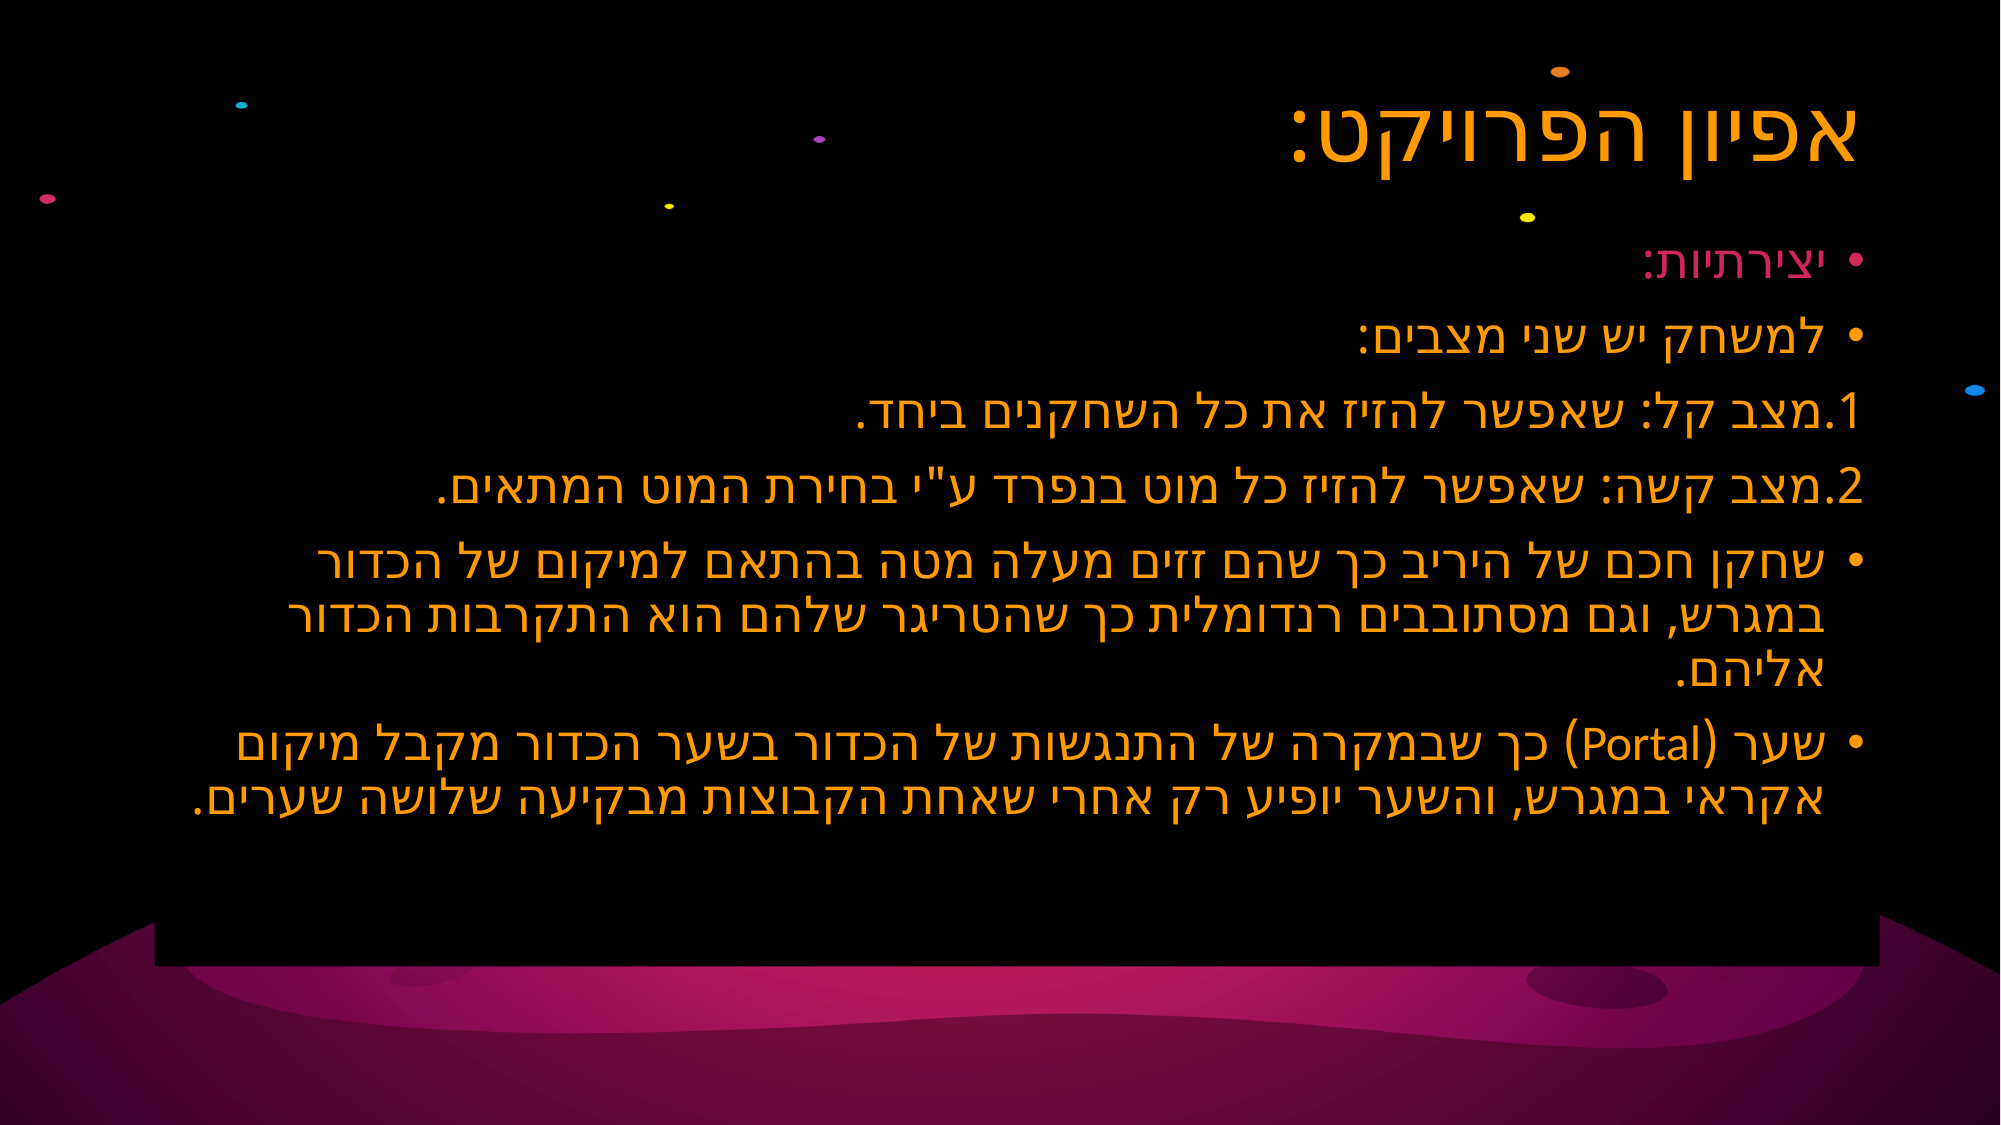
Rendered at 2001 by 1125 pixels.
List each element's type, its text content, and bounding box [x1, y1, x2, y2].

picture [0, 0, 2001, 1125]
list יצירתיות: למשחק יש שני מצבים: 1.מצב קל: שאפשר להזיז את כל השחקנים ביחד. 2.מצב קשה: שאפשר להזיז כל מוט בנפרד ע"י בחירת המוט המתאים. שחקן חכם של היריב כך שהם זזים מעלה מטה בהתאם למיקום של הכדור במגרש, וגם מסתובבים רנדומלית כך שהטריגר שלהם הוא התקרבות הכדור אליהם. שער (Portal) כך שבמקרה של התנגשות של הכדור בשער הכדור מקבל מיקום אקראי במגרש, והשער יופיע רק אחרי שאחת הקבוצות מבקיעה שלושה שערים. [154, 228, 1880, 967]
title אפיון הפרויקט: [154, 35, 1880, 228]
